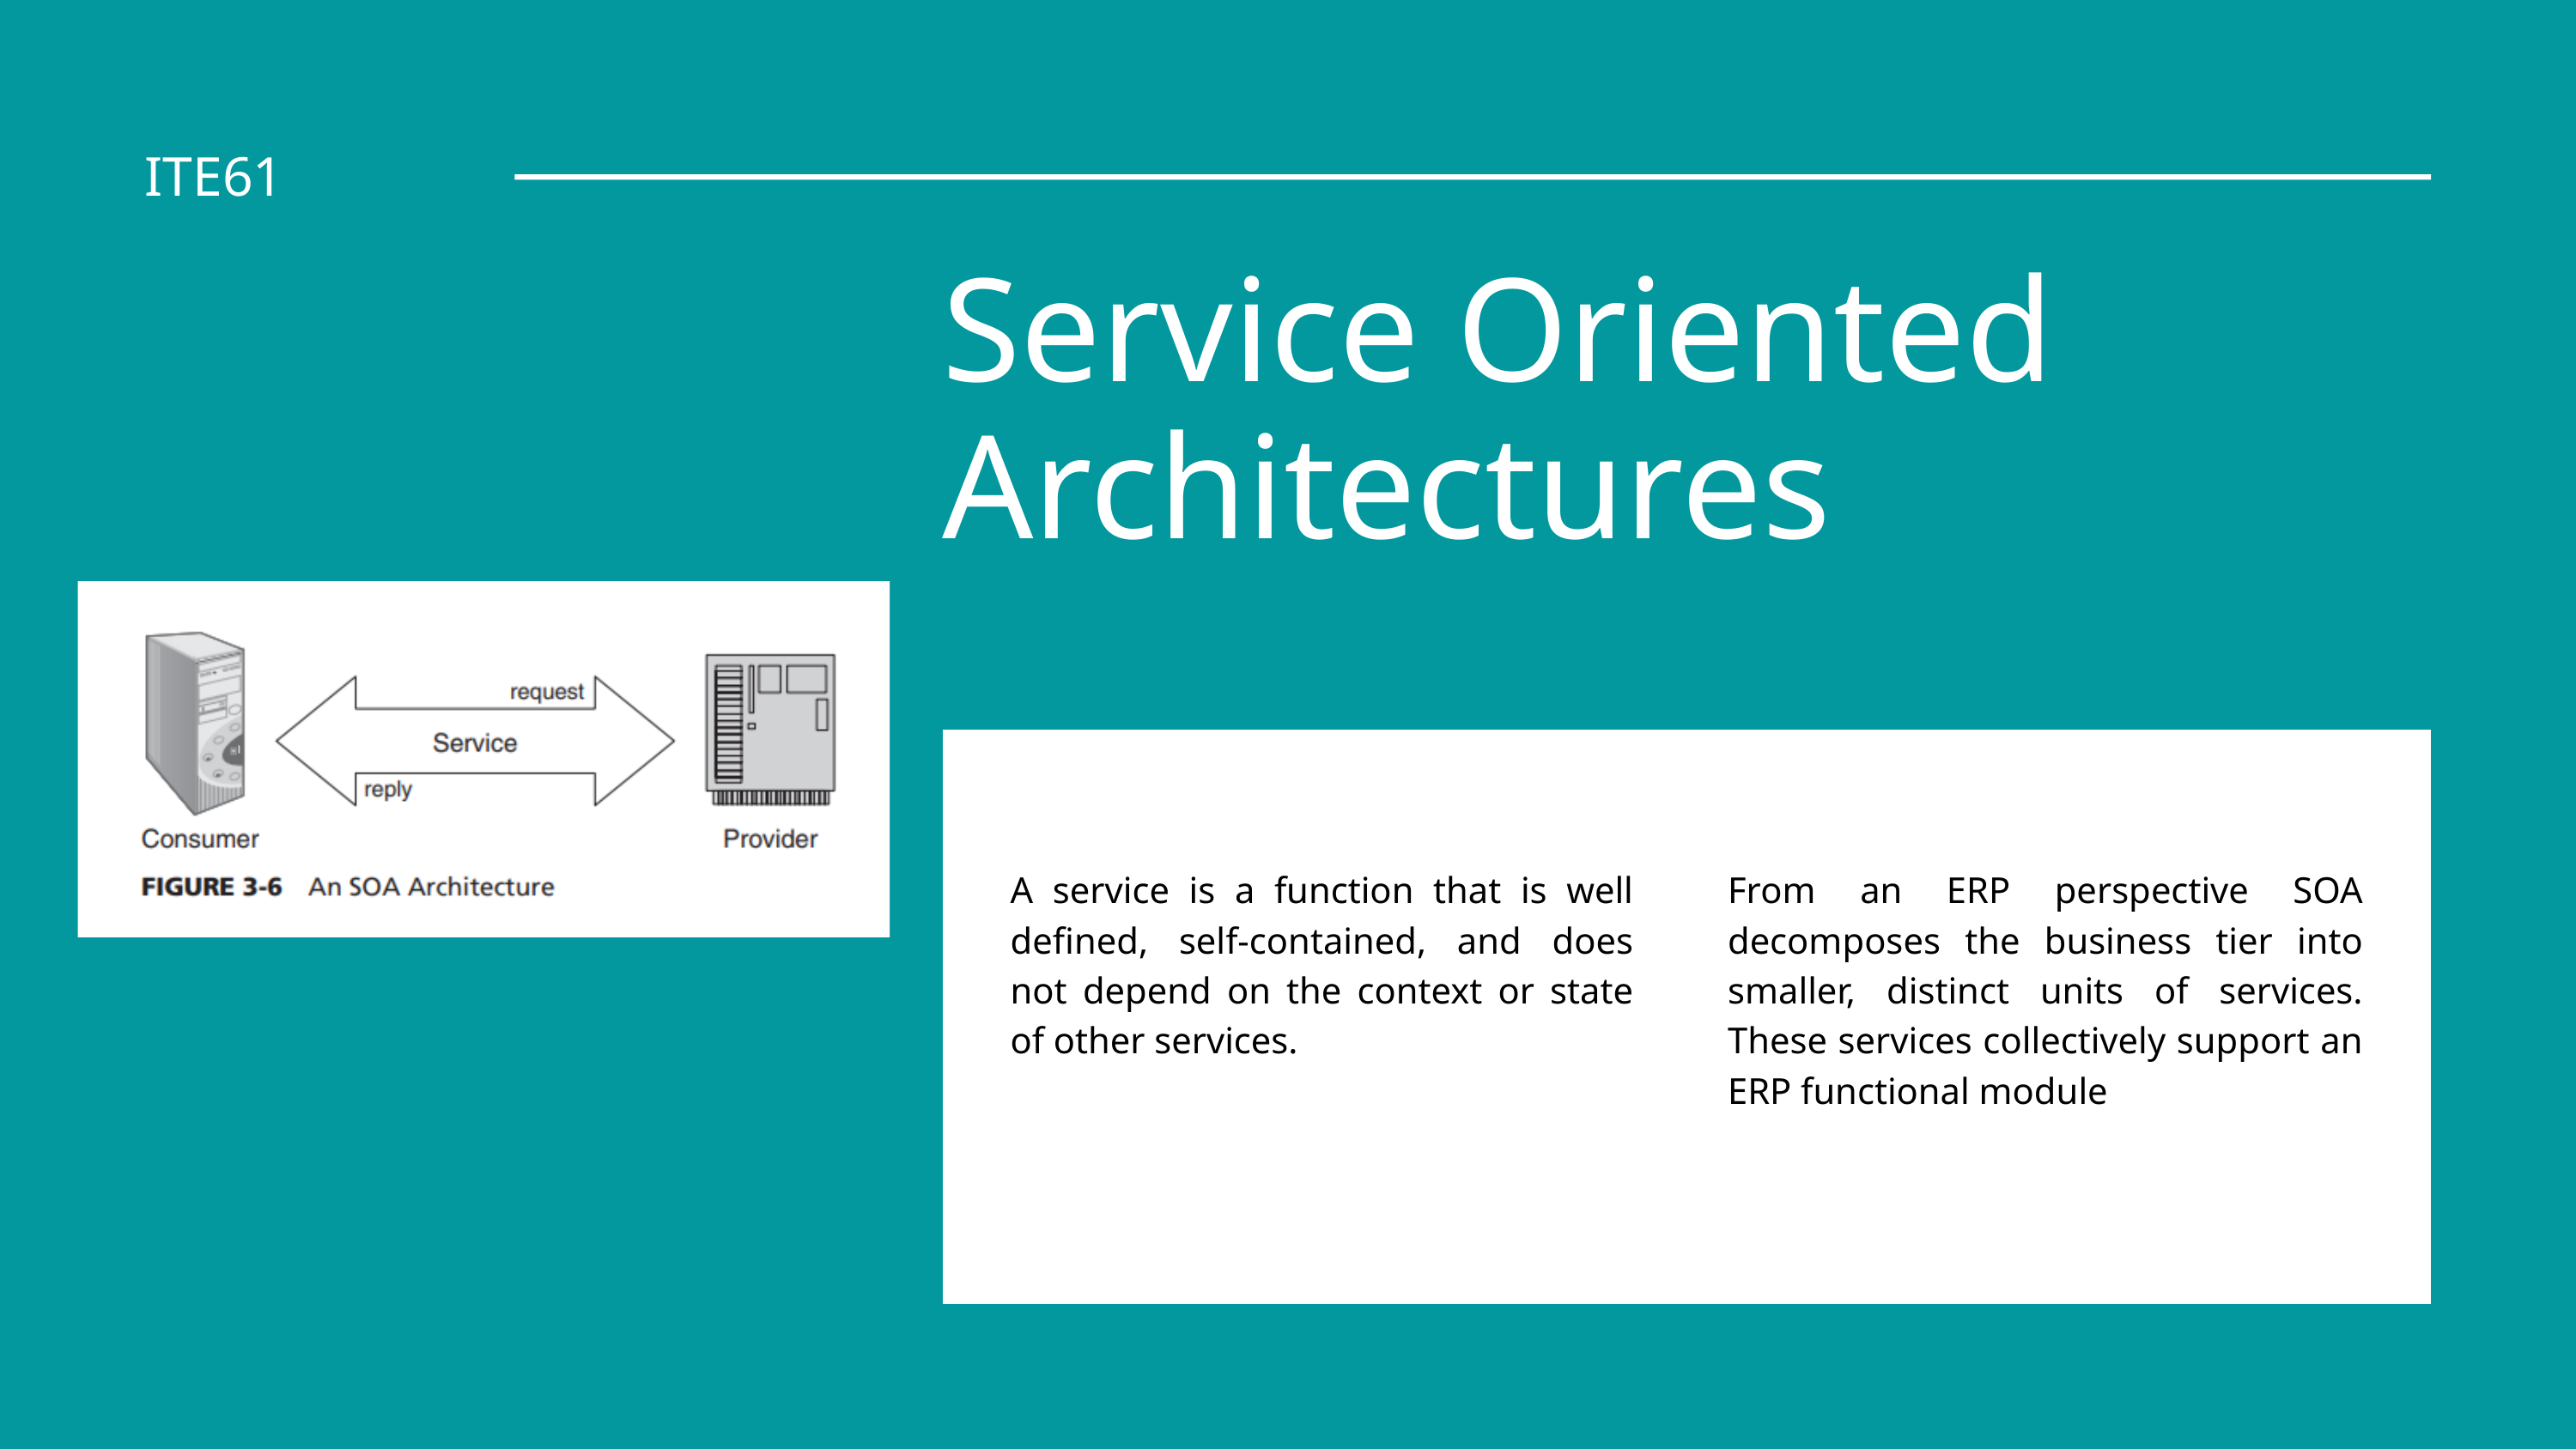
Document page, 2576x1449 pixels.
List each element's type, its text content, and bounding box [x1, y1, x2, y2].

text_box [942, 729, 2432, 1304]
text_box Service Oriented Architectures [942, 252, 2432, 568]
text_box [77, 581, 890, 937]
text_box ITE61 [144, 131, 471, 207]
